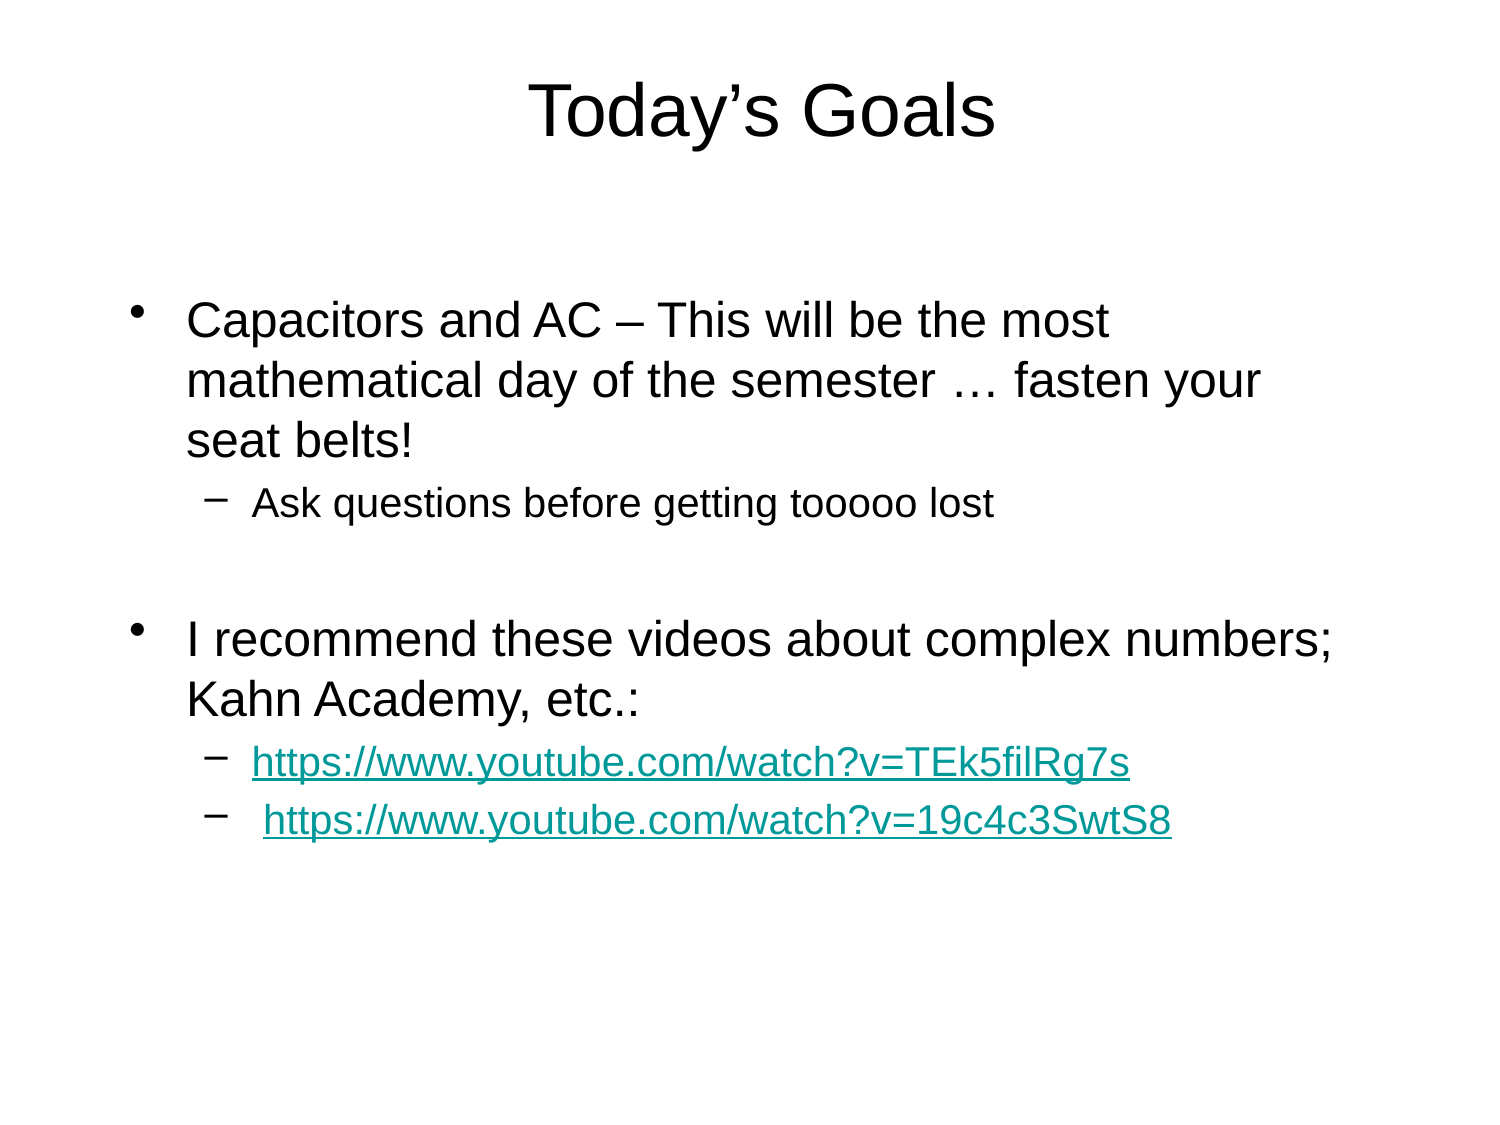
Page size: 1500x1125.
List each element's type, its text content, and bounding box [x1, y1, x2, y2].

list Capacitors and AC – This will be the most mathematical day of the semester … fasten your seat belts! Ask questions before getting tooooo lost I recommend these videos about complex numbers; Kahn Academy, etc.: https://www.youtube.com/watch?v=TEk5filRg7s https://www.youtube.com/watch?v=19c4c3SwtS8 [114, 280, 1386, 1086]
title Today’s Goals [125, 12, 1400, 200]
